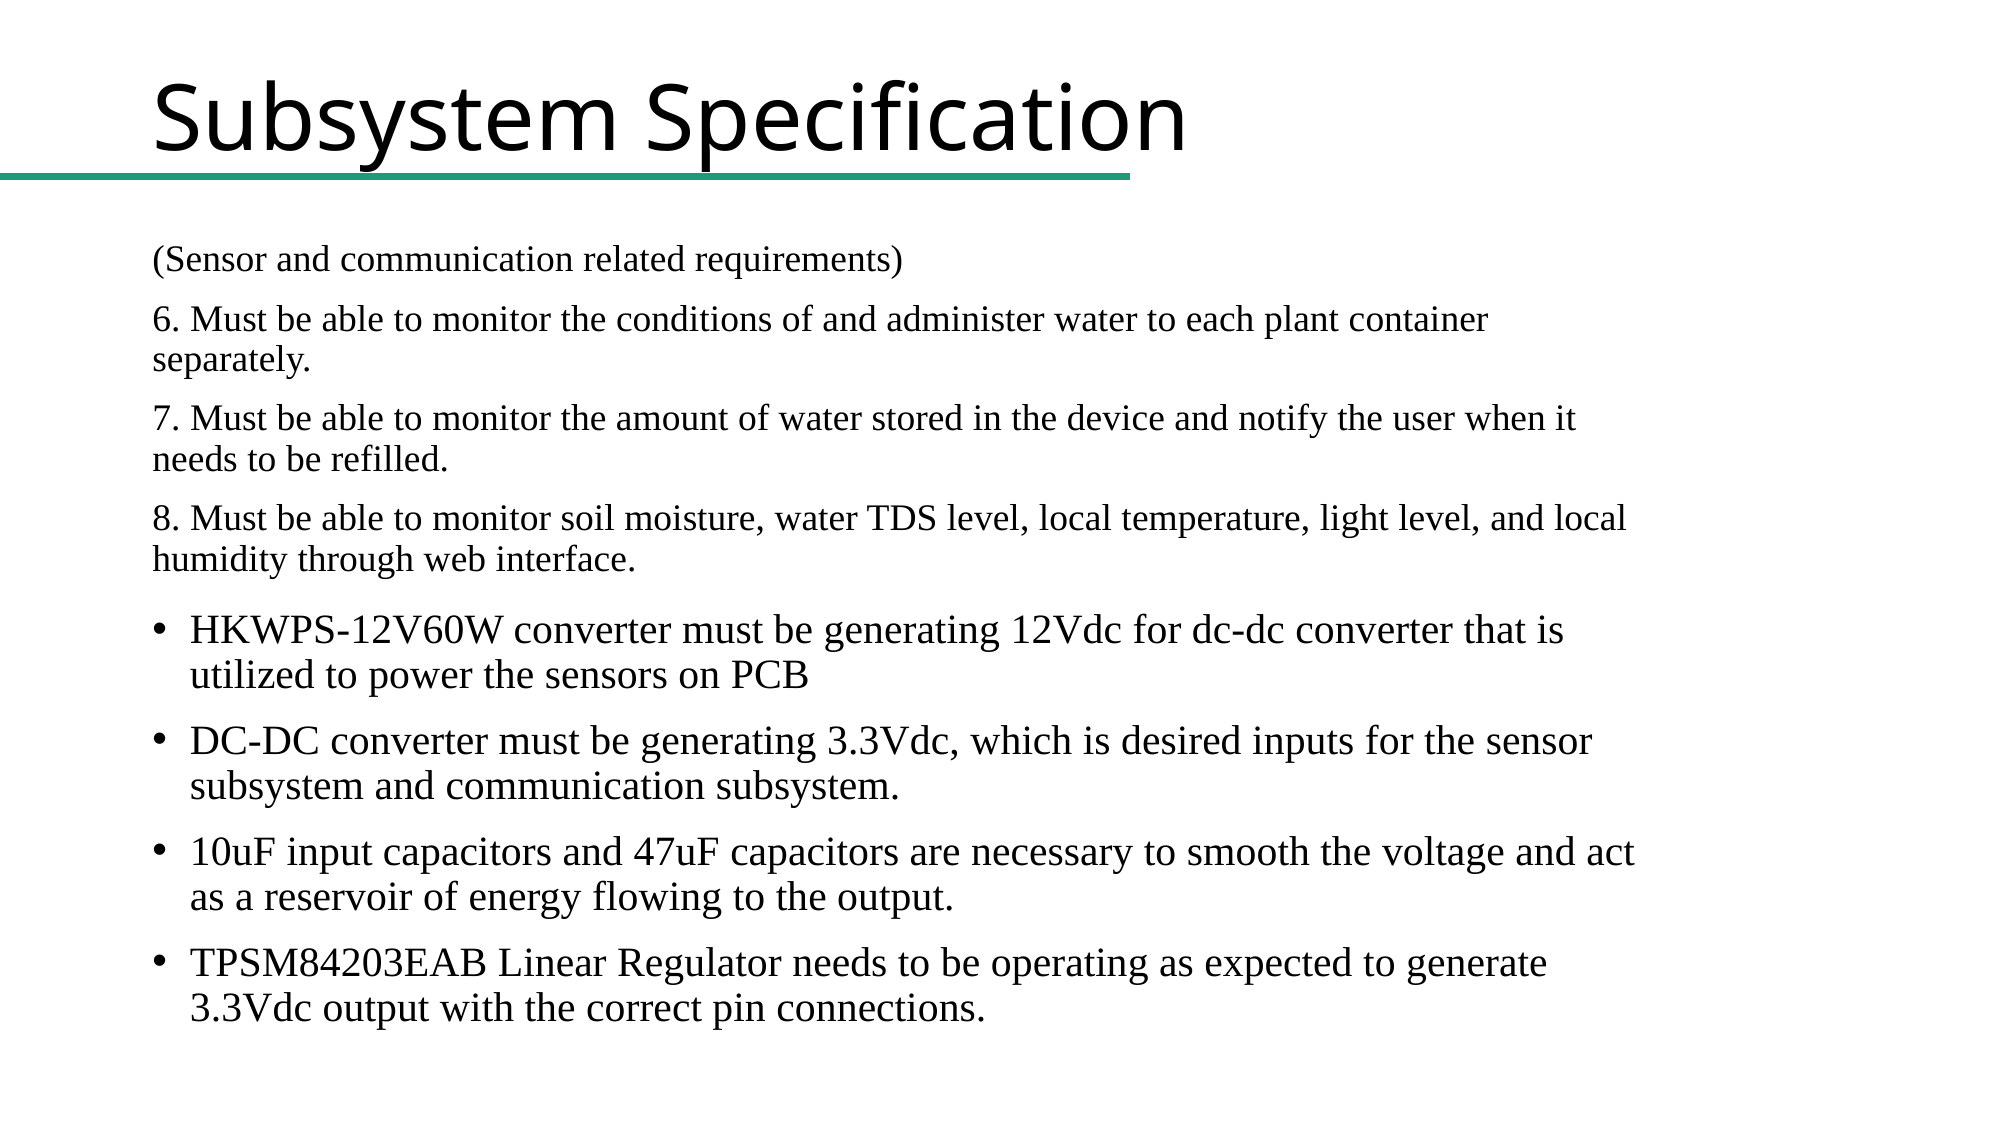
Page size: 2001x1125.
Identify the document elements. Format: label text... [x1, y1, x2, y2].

text_box HKWPS-12V60W converter must be generating 12Vdc for dc-dc converter that is utilized to power the sensors on PCB DC-DC converter must be generating 3.3Vdc, which is desired inputs for the sensor subsystem and communication subsystem. 10uF input capacitors and 47uF capacitors are necessary to smooth the voltage and act as a reservoir of energy flowing to the output. TPSM84203EAB Linear Regulator needs to be operating as expected to generate 3.3Vdc output with the correct pin connections. [137, 600, 1672, 1077]
title Subsystem Specification [137, 0, 1863, 242]
list (Sensor and communication related requirements) 6. Must be able to monitor the conditions of and administer water to each plant container separately. 7. Must be able to monitor the amount of water stored in the device and notify the user when it needs to be refilled. 8. Must be able to monitor soil moisture, water TDS level, local temperature, light level, and local humidity through web interface. [137, 232, 1645, 588]
text_box [137, 460, 1402, 530]
